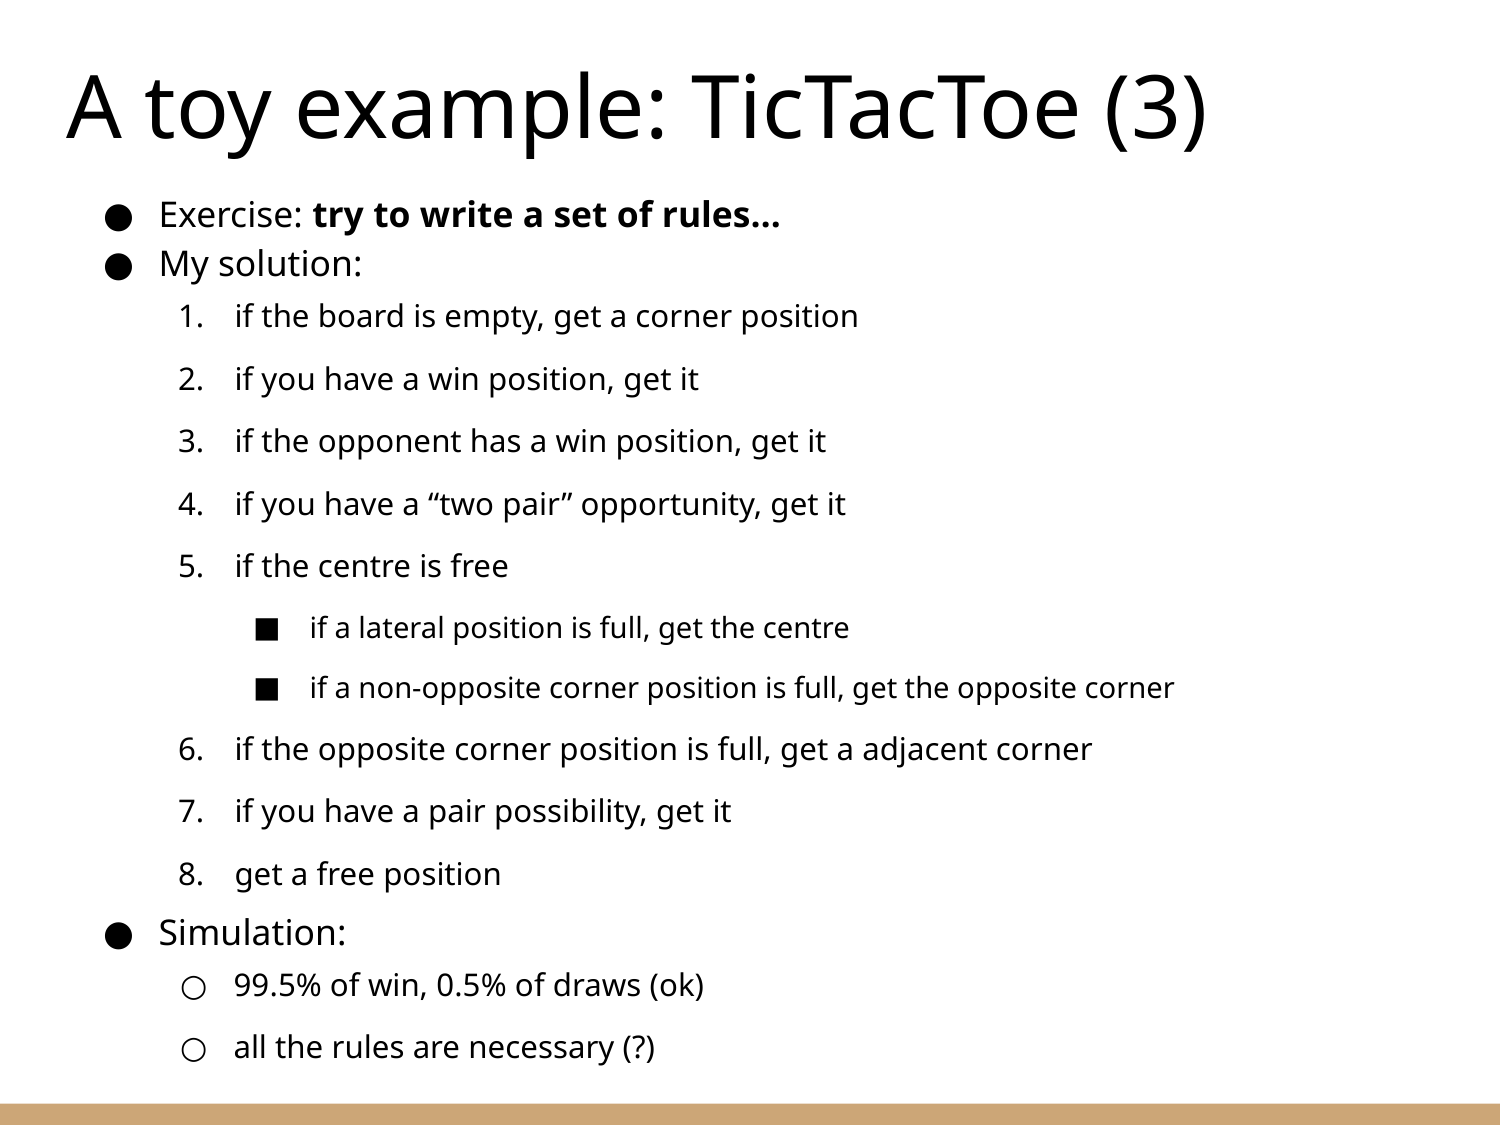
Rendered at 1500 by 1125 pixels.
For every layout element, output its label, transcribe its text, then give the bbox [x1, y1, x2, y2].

list Exercise: try to write a set of rules… My solution: if the board is empty, get a corner position if you have a win position, get it if the opponent has a win position, get it if you have a “two pair” opportunity, get it if the centre is free if a lateral position is full, get the centre if a non-opposite corner position is full, get the opposite corner if the opposite corner position is full, get a adjacent corner if you have a pair possibility, get it get a free position Simulation: 99.5% of win, 0.5% of draws (ok) all the rules are necessary (?) [68, 171, 1405, 1086]
title A toy example: TicTacToe (3) [51, 69, 1449, 172]
